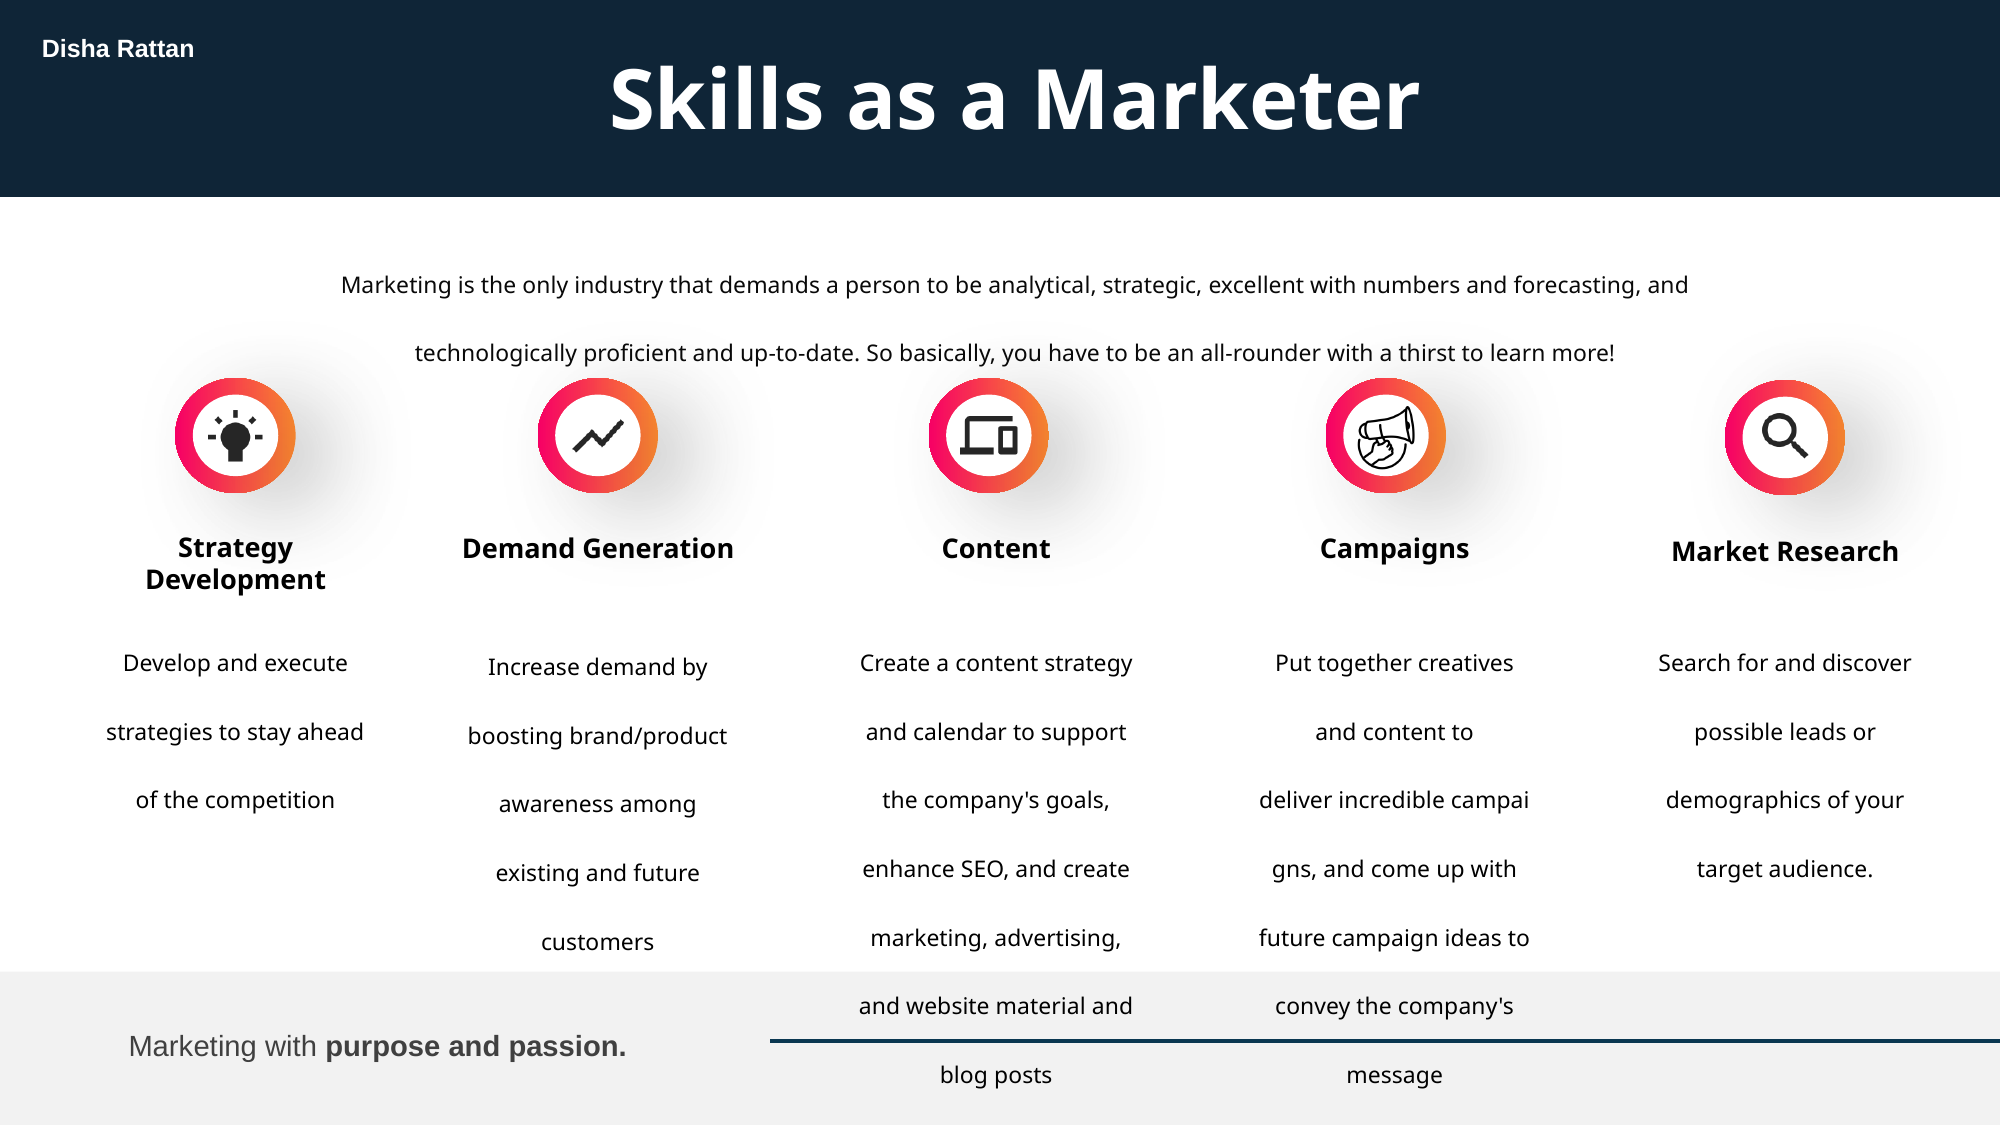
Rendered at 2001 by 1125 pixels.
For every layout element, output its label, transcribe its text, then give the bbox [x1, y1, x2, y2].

text_box Skills as a Marketer [521, 38, 1510, 154]
text_box Put together creatives and content to deliver incredible campaigns, and come up with future campaign ideas to convey the company's message [1249, 599, 1541, 1041]
text_box Put together creatives and content to deliver incredible campaigns, and come up with future campaign ideas to convey the company's message [1249, 1042, 1541, 1096]
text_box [175, 377, 296, 494]
picture [571, 418, 624, 453]
text_box Strategy Development [79, 522, 392, 603]
picture [1346, 398, 1425, 477]
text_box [1724, 379, 1846, 496]
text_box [928, 377, 1050, 494]
text_box Content [855, 524, 1138, 572]
text_box Increase demand by boosting brand/product awareness among existing and future customers [456, 603, 740, 963]
picture [1761, 411, 1809, 460]
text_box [1325, 377, 1447, 494]
text_box Create a content strategy and calendar to support the company's goals, enhance SEO, and create marketing, advertising, and website material and blog posts [850, 599, 1142, 1041]
text_box Disha Rattan [34, 24, 224, 120]
text_box Create a content strategy and calendar to support the company's goals, enhance SEO, and create marketing, advertising, and website material and blog posts [850, 1042, 1142, 1096]
text_box Marketing with purpose and passion. [120, 1019, 758, 1070]
text_box Marketing is the only industry that demands a person to be analytical, strategic, excellent with numbers and forecasting, and technologically proficient and up-to-date. So basically, you have to be an all-rounder with a thirst to learn more! [287, 221, 1745, 374]
text_box Campaigns [1249, 524, 1541, 572]
text_box Demand Generation [452, 524, 744, 572]
text_box Search for and discover possible leads or demographics of your target audience. [1628, 599, 1942, 890]
picture [208, 409, 263, 462]
text_box Develop and execute strategies to stay ahead of the competition [90, 603, 382, 821]
text_box [0, 971, 2000, 1125]
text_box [537, 377, 659, 494]
text_box [0, 0, 2000, 197]
picture [959, 416, 1019, 455]
text_box Market Research [1639, 526, 1931, 574]
